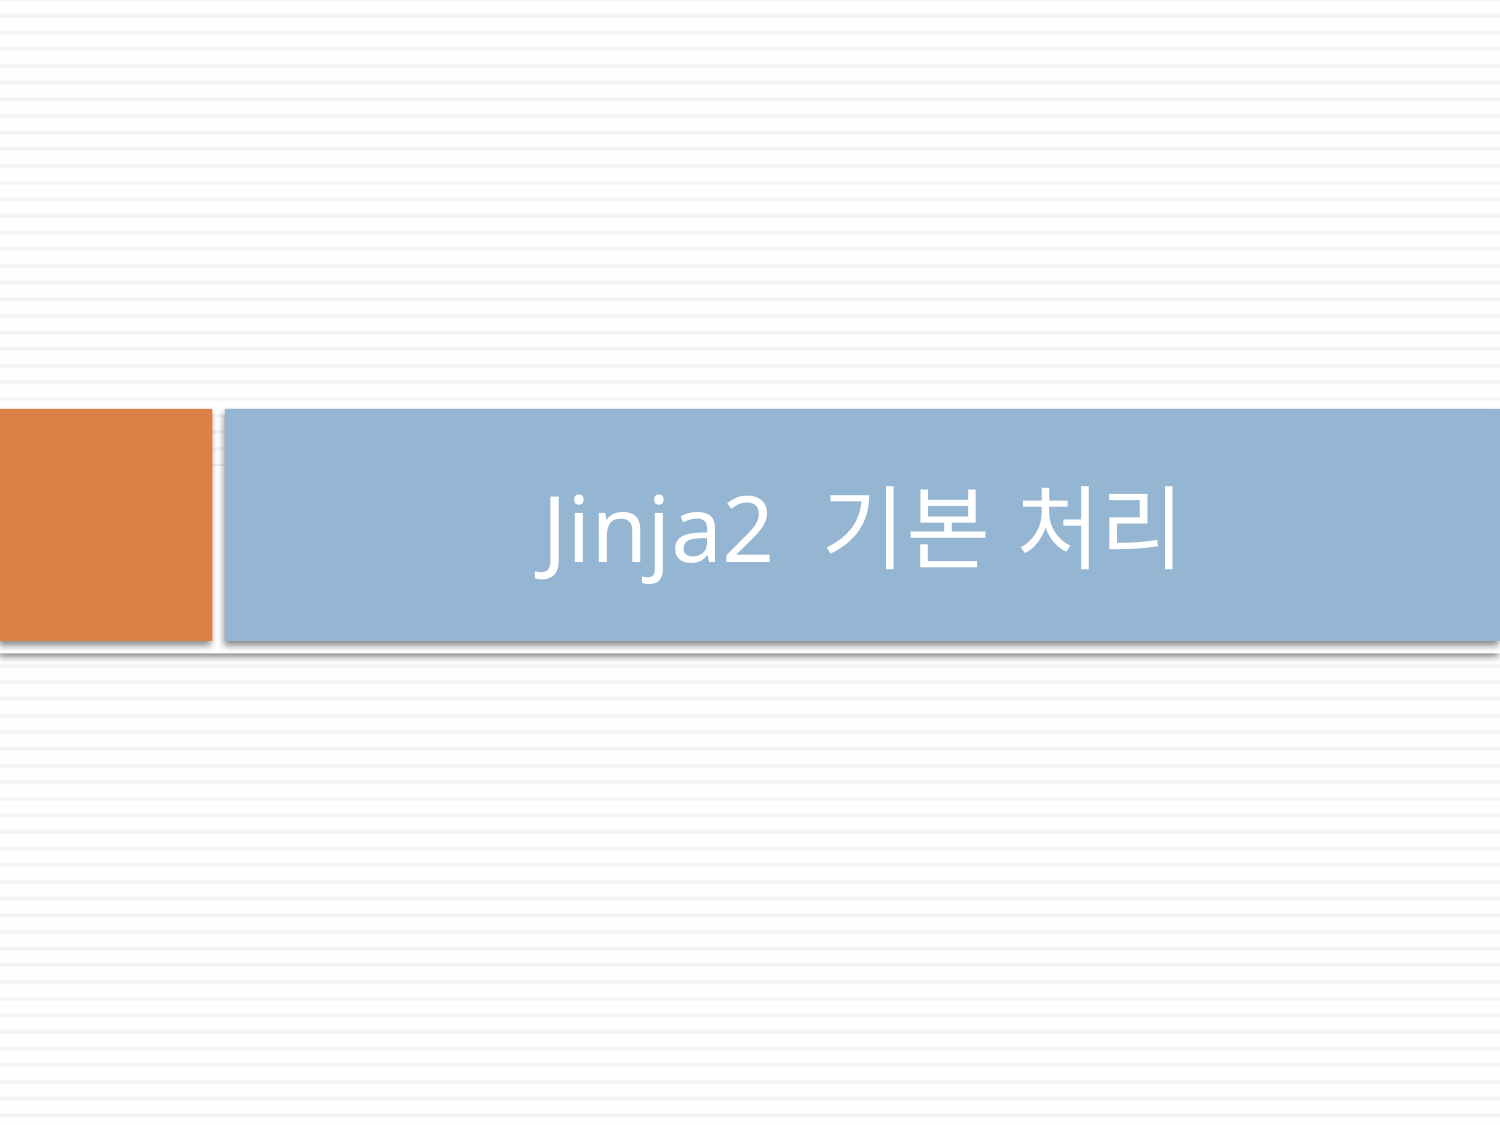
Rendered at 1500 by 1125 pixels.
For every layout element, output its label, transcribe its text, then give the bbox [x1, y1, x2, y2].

title Jinja2 기본 처리 [238, 444, 1489, 607]
